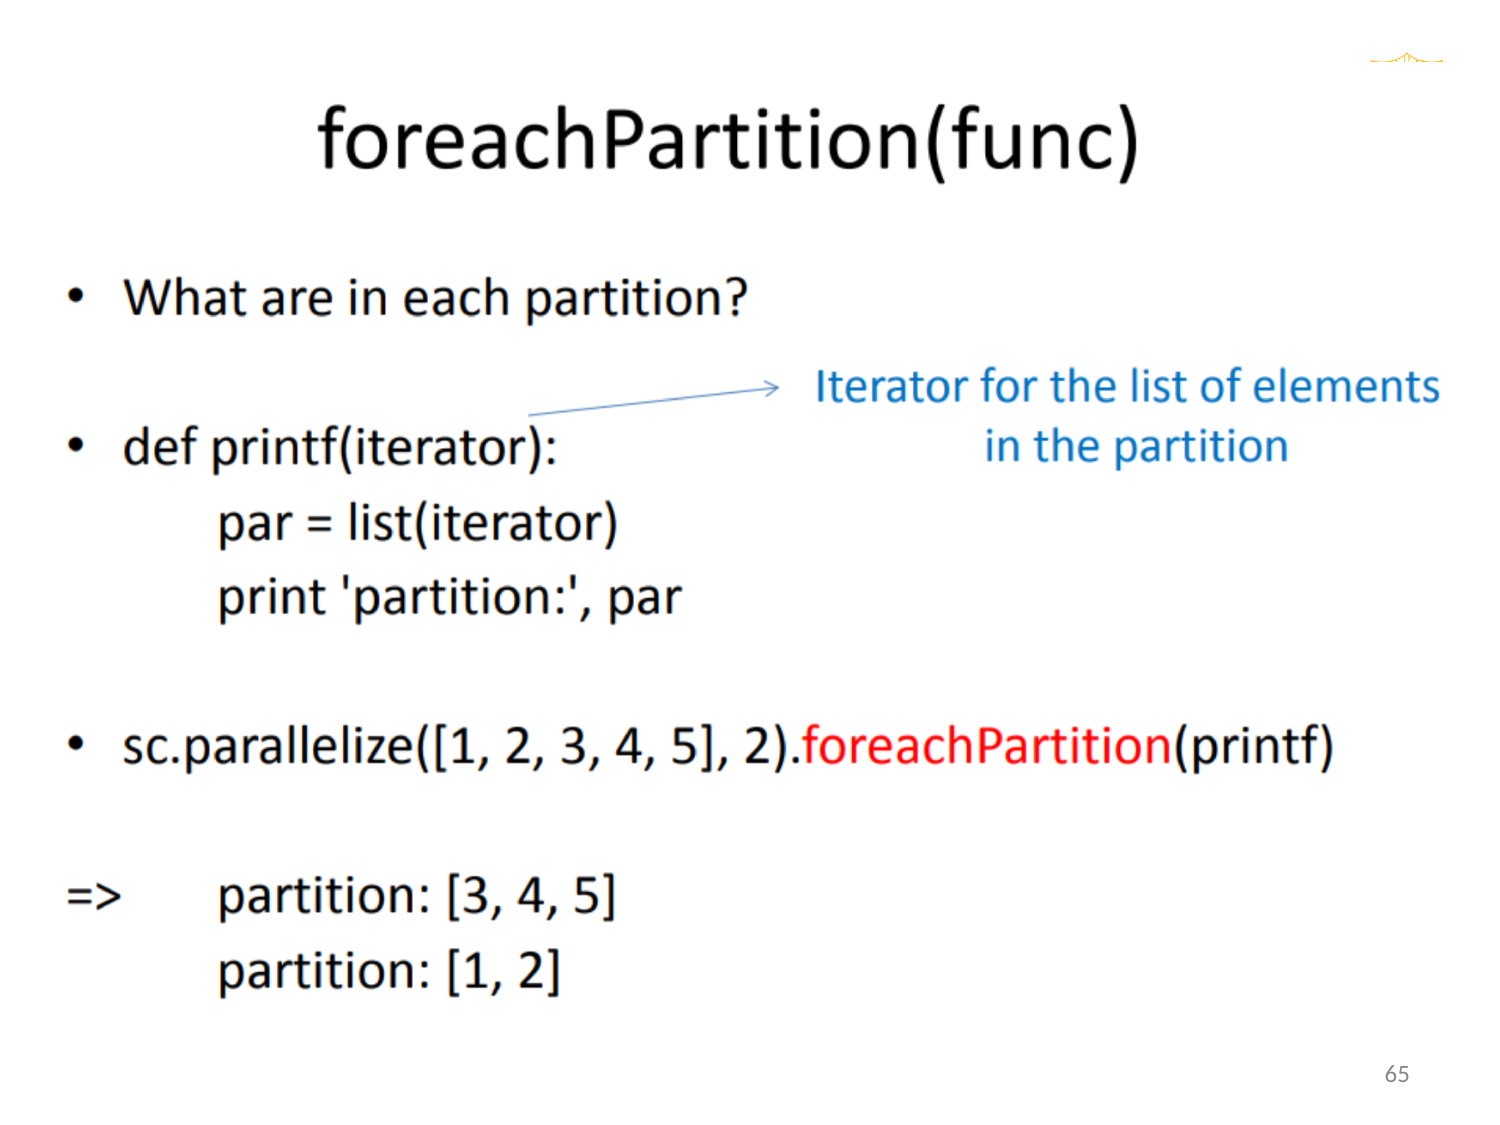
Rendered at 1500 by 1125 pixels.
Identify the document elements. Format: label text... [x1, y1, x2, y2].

picture [0, 52, 1500, 1059]
slide_number ‹#› [1074, 1068, 1425, 1125]
